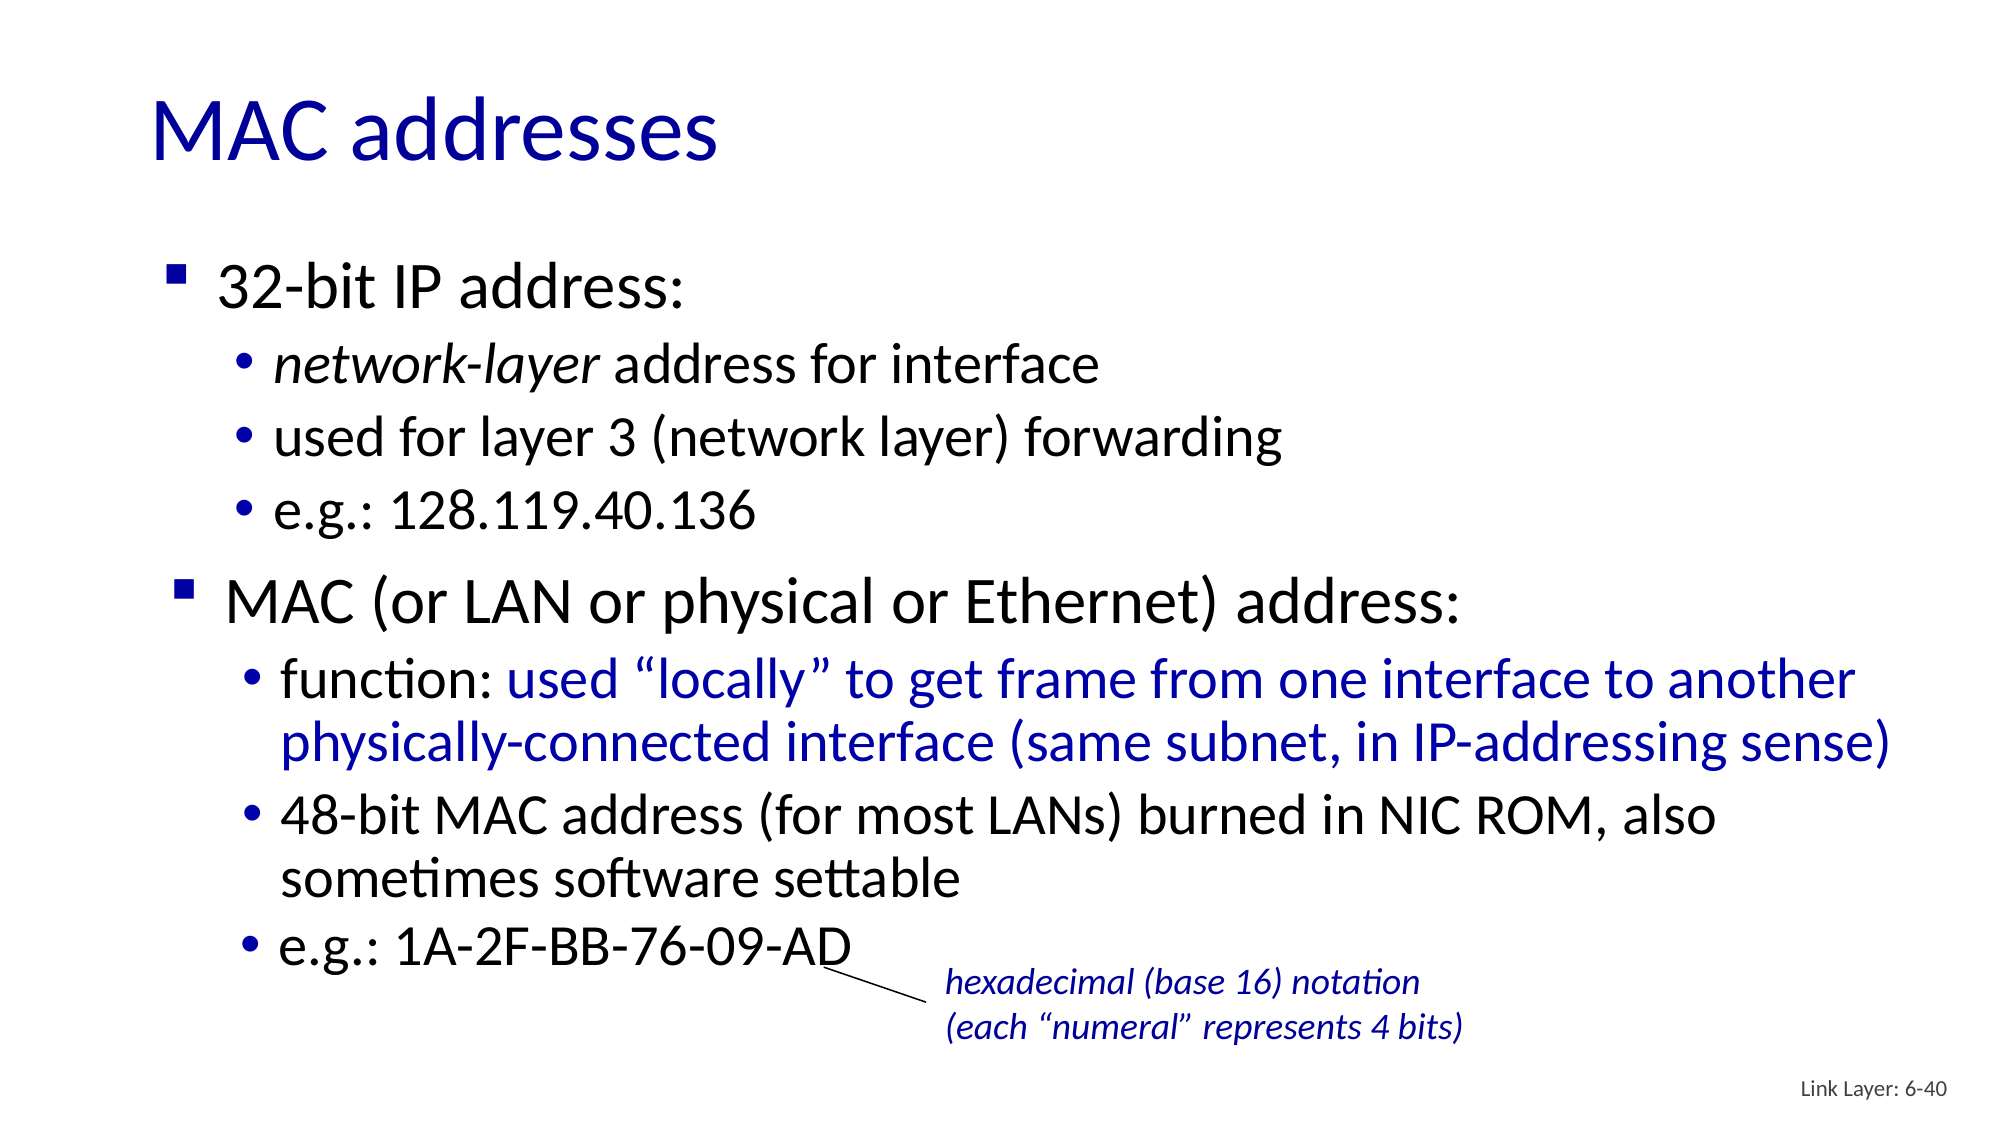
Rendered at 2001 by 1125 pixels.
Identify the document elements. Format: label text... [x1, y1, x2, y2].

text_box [149, 907, 1939, 1056]
title MAC addresses [134, 57, 1860, 205]
slide_number Link Layer: 6-40 [1512, 1056, 1963, 1117]
text_box MAC (or LAN or physical or Ethernet) address: function: used “locally” to get frame from one interface to another physically-connected interface (same subnet, in IP-addressing sense) 48-bit MAC address (for most LANs) burned in NIC ROM, also sometimes software settable [151, 558, 1941, 930]
text_box 32-bit IP address: network-layer address for interface used for layer 3 (network layer) forwarding e.g.: 128.119.40.136 [144, 242, 1933, 568]
